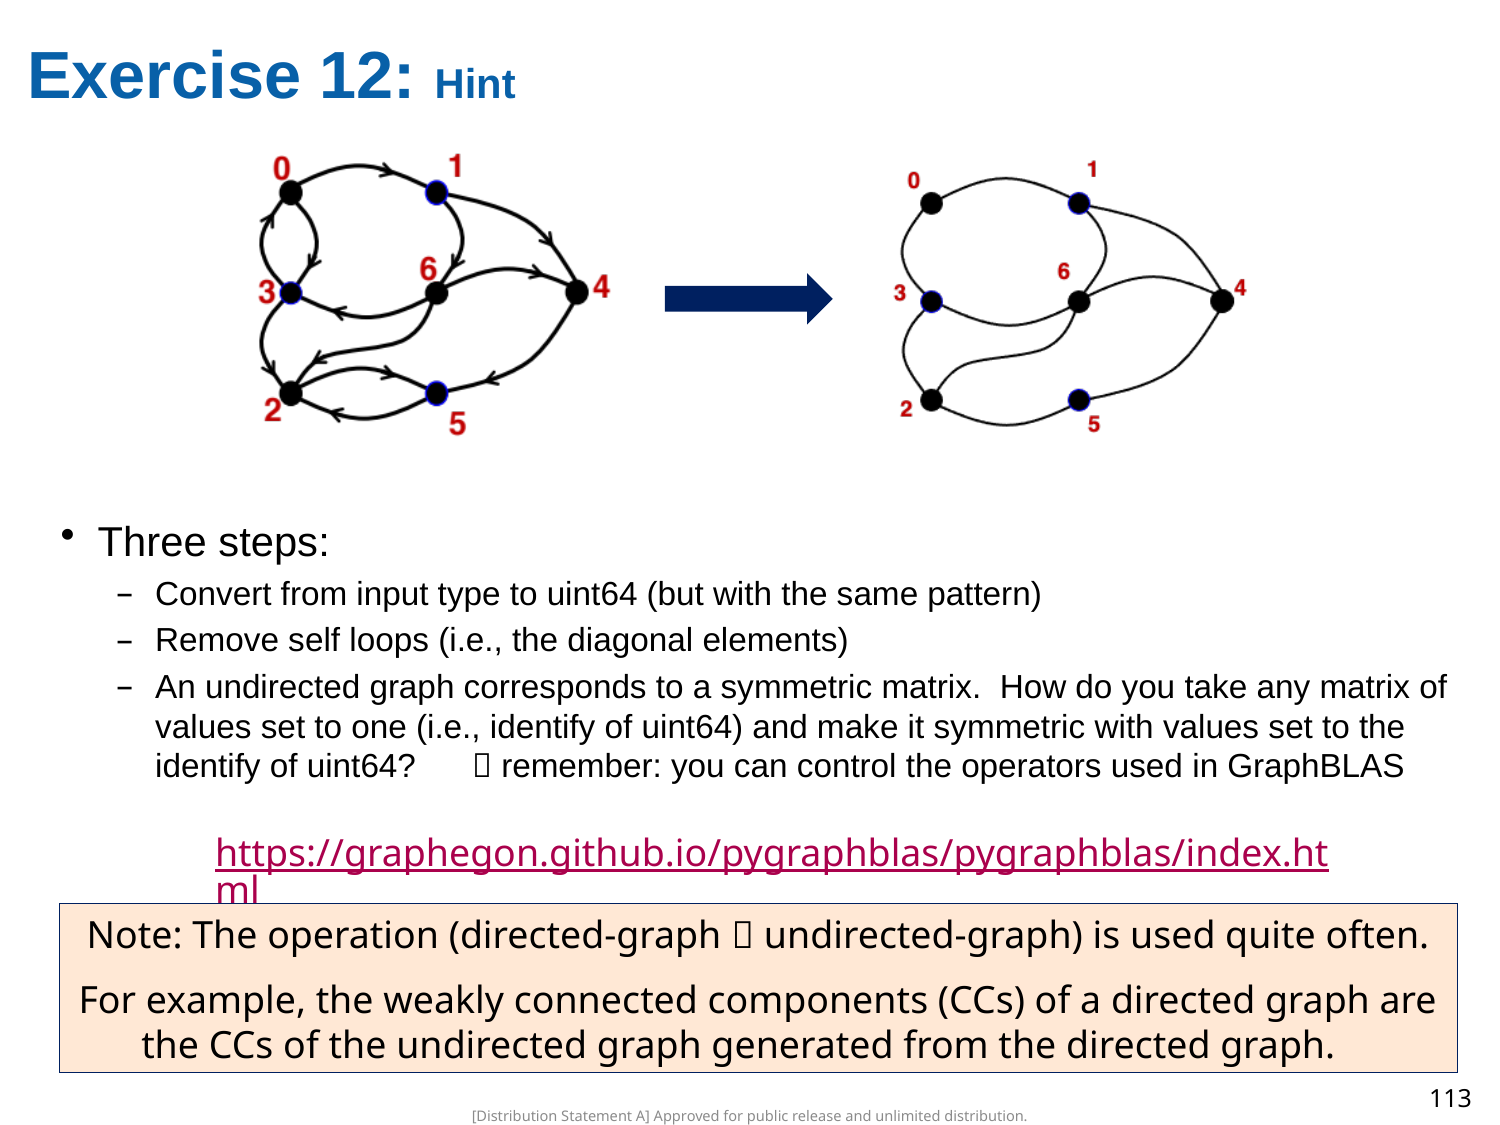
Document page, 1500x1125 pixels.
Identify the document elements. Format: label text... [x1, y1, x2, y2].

text_box Three steps: Convert from input type to uint64 (but with the same pattern) Remove self loops (i.e., the diagonal elements) An undirected graph corresponds to a symmetric matrix. How do you take any matrix of values set to one (i.e., identify of uint64) and make it symmetric with values set to the identify of uint64?  remember: you can control the operators used in GraphBLAS [60, 514, 1464, 880]
slide_number 113 [1414, 1074, 1500, 1125]
text_box Note: The operation (directed-graph  undirected-graph) is used quite often. For example, the weakly connected components (CCs) of a directed graph are the CCs of the undirected graph generated from the directed graph. [59, 903, 1458, 1073]
text_box [664, 273, 833, 325]
picture [880, 148, 1263, 453]
picture [237, 135, 630, 463]
title Exercise 12: Hint [27, 31, 1500, 178]
text_box https://graphegon.github.io/pygraphblas/pygraphblas/index.html [200, 821, 1368, 888]
